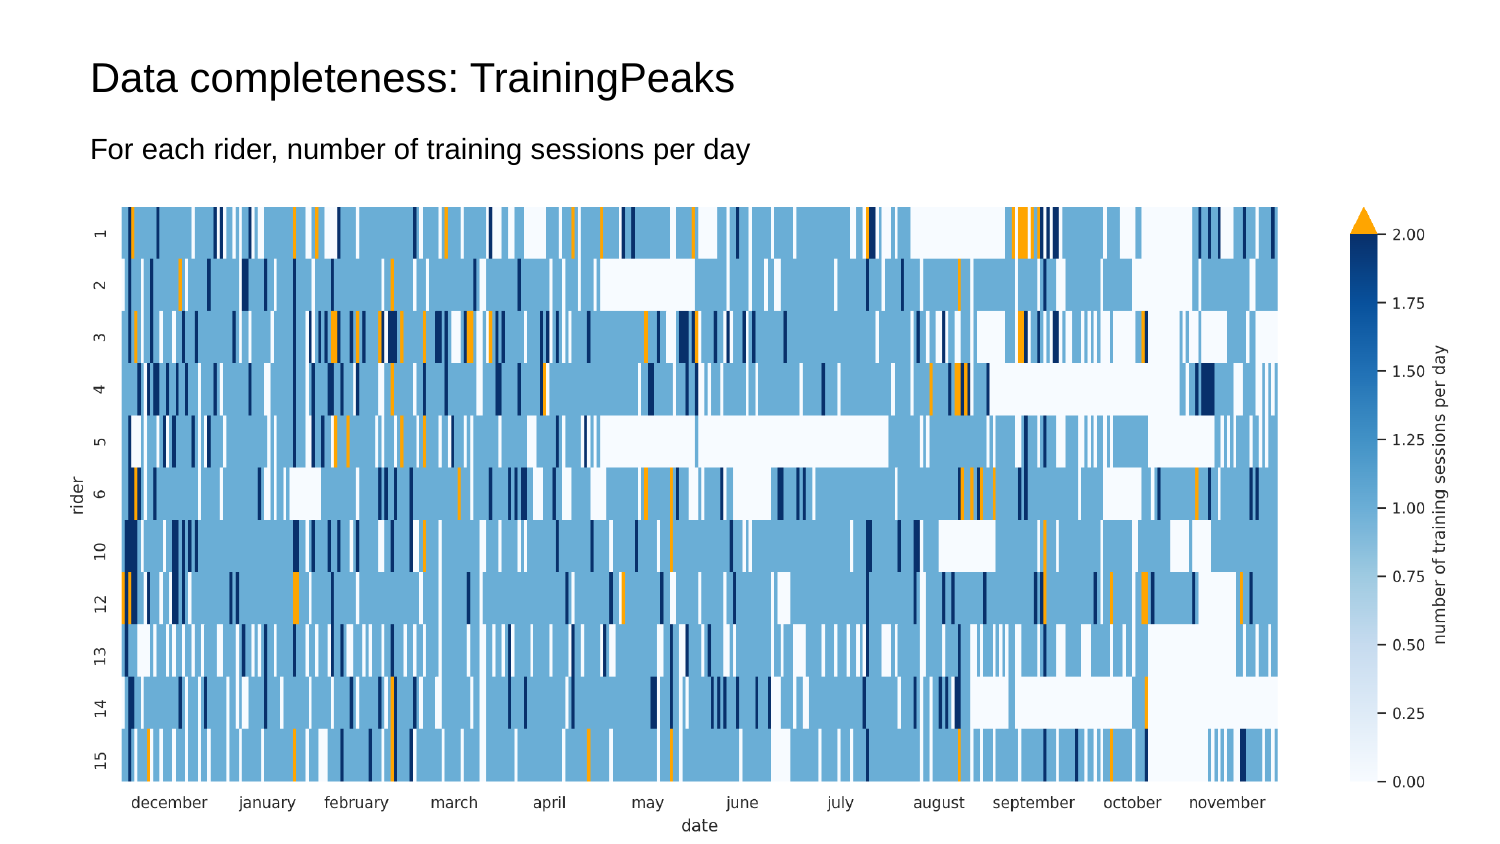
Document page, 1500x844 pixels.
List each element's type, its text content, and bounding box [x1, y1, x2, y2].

title Data completeness: TrainingPeaks [90, 57, 1410, 130]
list For each rider, number of training sessions per day [90, 130, 1410, 192]
picture [55, 194, 1461, 844]
